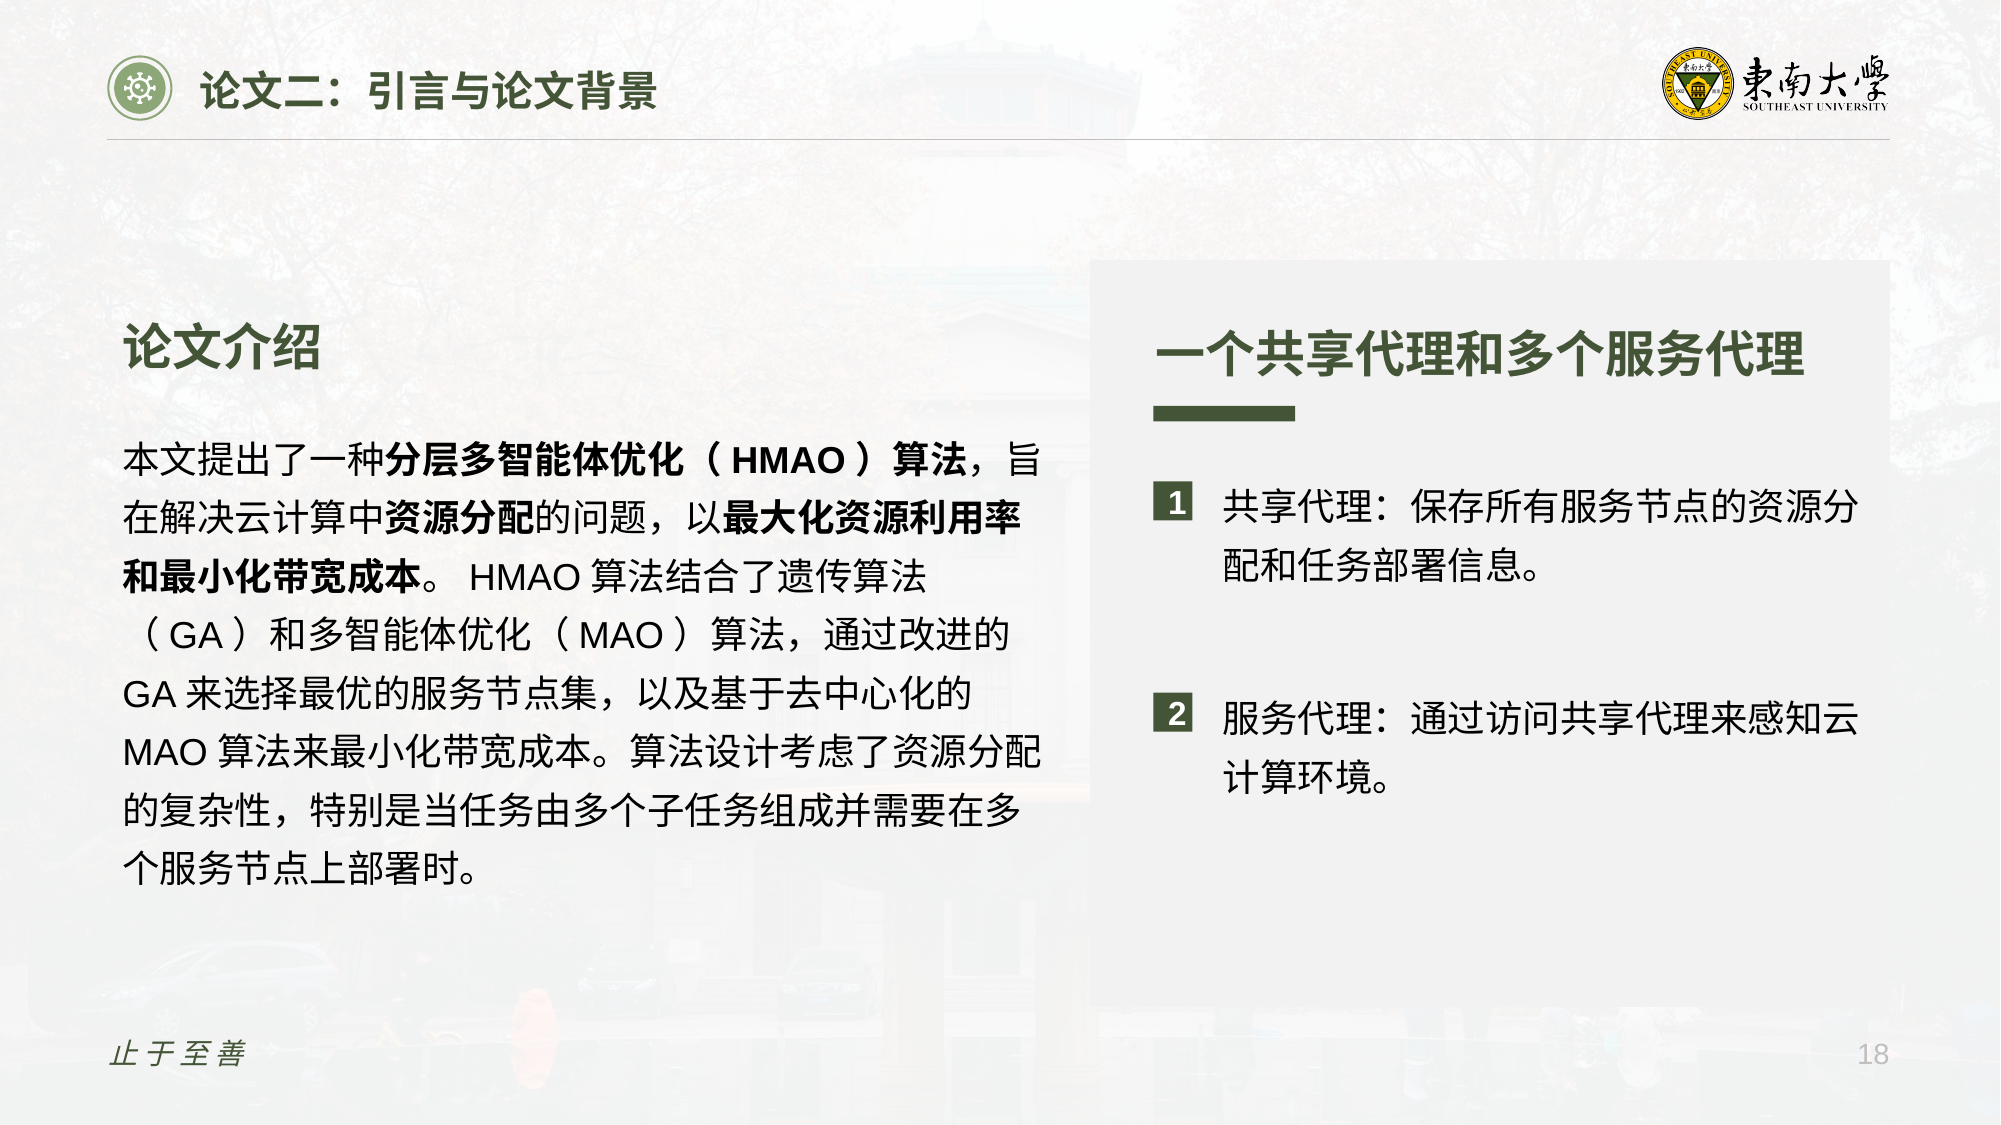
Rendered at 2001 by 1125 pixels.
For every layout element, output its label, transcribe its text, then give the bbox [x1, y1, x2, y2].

list 服务代理：通过访问共享代理来感知云计算环境。 [1222, 681, 1876, 942]
text_box 1 [1153, 481, 1193, 521]
list 论文二：引言与论文背景 [199, 56, 1663, 123]
slide_number 18 [1439, 1022, 1890, 1083]
list 共享代理：保存所有服务节点的资源分配和任务部署信息。 [1222, 469, 1876, 644]
text_box 2 [1153, 692, 1193, 732]
text_box 本文提出了一种分层多智能体优化（HMAO）算法，旨在解决云计算中资源分配的问题，以最大化资源利用率和最小化带宽成本。HMAO算法结合了遗传算法（GA）和多智能体优化（MAO）算法，通过改进的GA来选择最优的服务节点集，以及基于去中心化的MAO算法来最小化带宽成本。算法设计考虑了资源分配的复杂性，特别是当任务由多个子任务组成并需要在多个服务节点上部署时。 [122, 415, 1049, 898]
slide_number 止于至善 [108, 1022, 657, 1083]
text_box 论文介绍 [122, 308, 610, 384]
picture [1662, 47, 1889, 120]
list 一个共享代理和多个服务代理 [1155, 314, 1878, 451]
